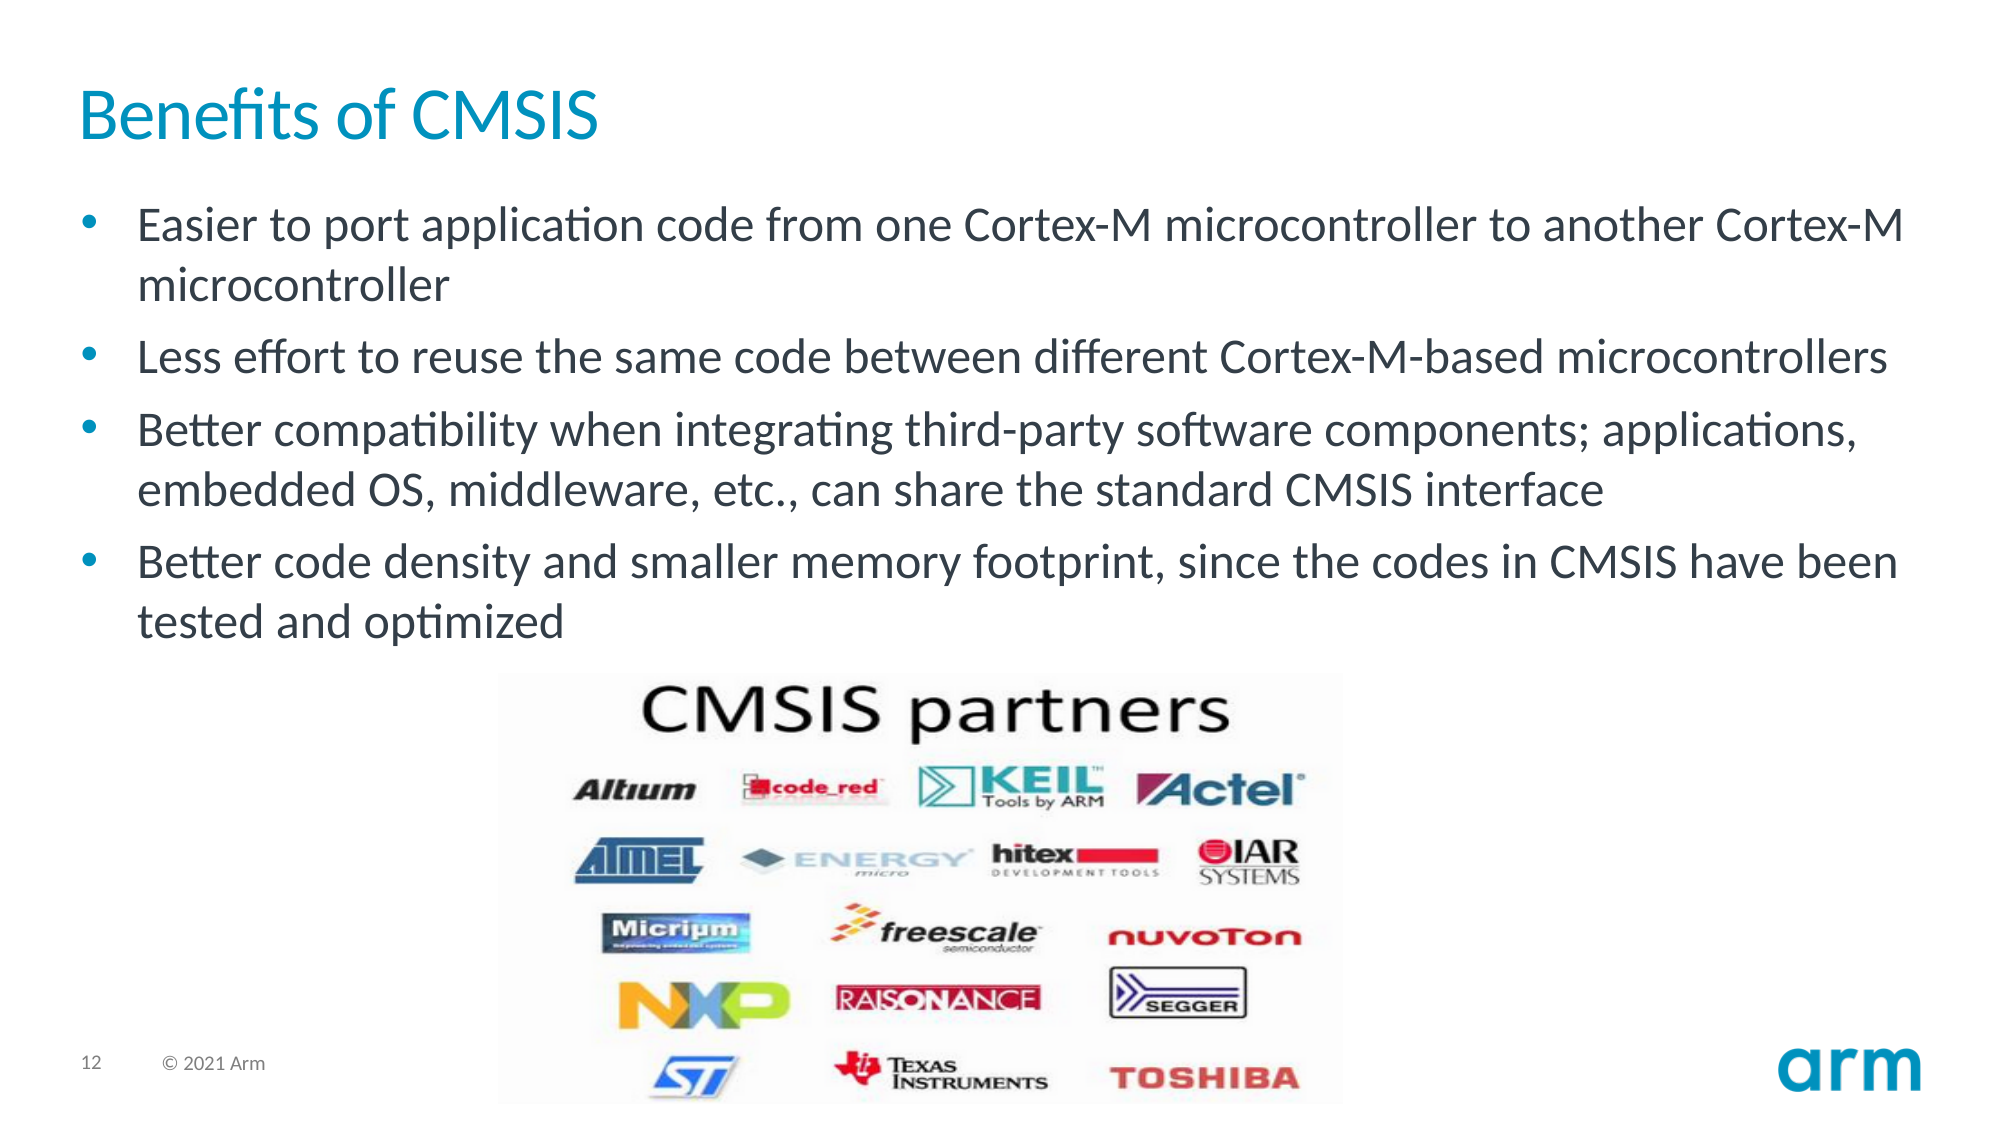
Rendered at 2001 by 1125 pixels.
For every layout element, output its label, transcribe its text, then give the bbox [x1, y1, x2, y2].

picture [498, 673, 1343, 1104]
picture [1777, 1047, 1922, 1093]
title Benefits of CMSIS [78, 78, 1922, 186]
list Easier to port application code from one Cortex-M microcontroller to another Cortex-M microcontroller Less effort to reuse the same code between different Cortex-M-based microcontrollers Better compatibility when integrating third-party software components; applications, embedded OS, middleware, etc., can share the standard CMSIS interface Better code density and smaller memory footprint, since the codes in CMSIS have been tested and optimized [80, 191, 1915, 862]
